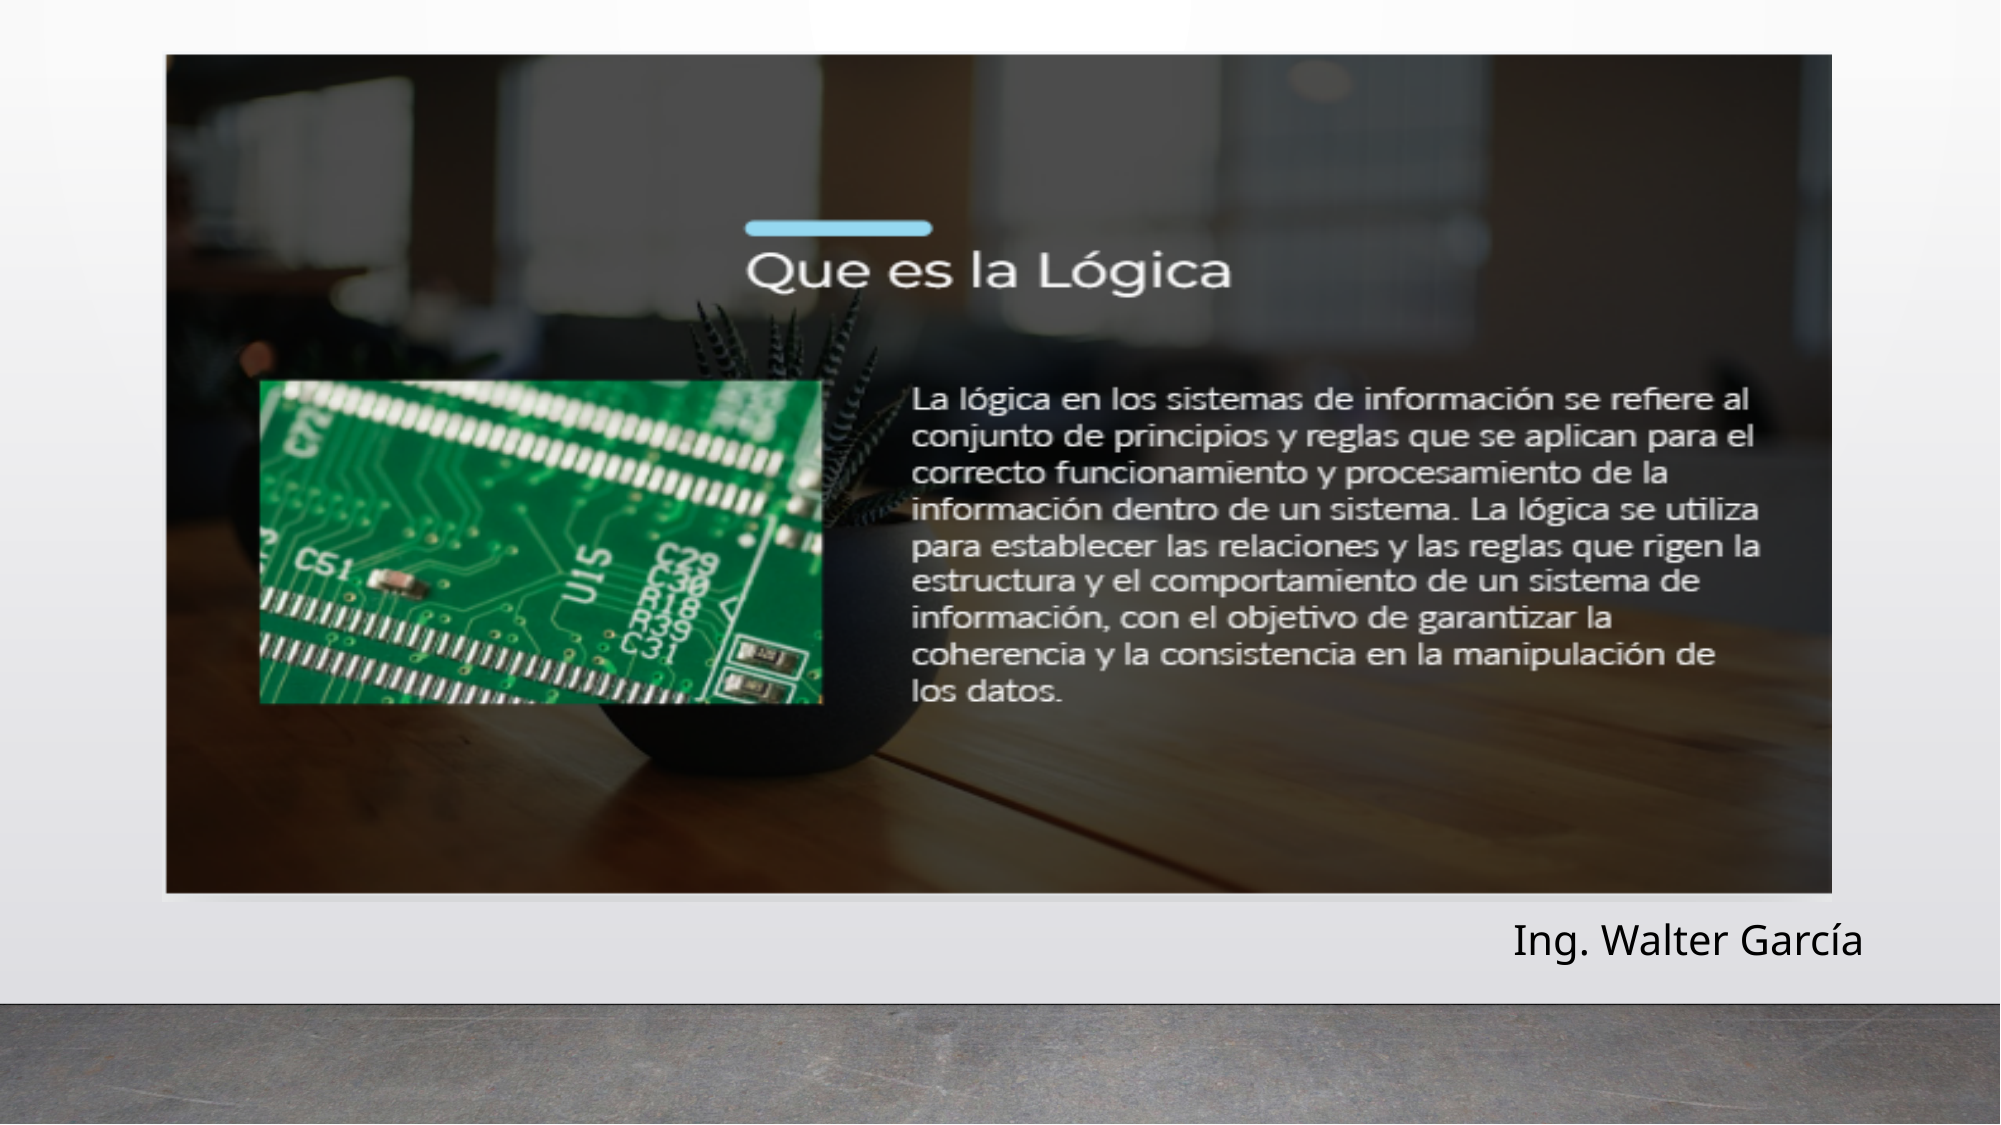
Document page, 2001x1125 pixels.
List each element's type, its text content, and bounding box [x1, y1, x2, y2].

picture [0, 1004, 2000, 1124]
picture [162, 51, 1832, 902]
text_box Ing. Walter García [1490, 911, 2000, 973]
